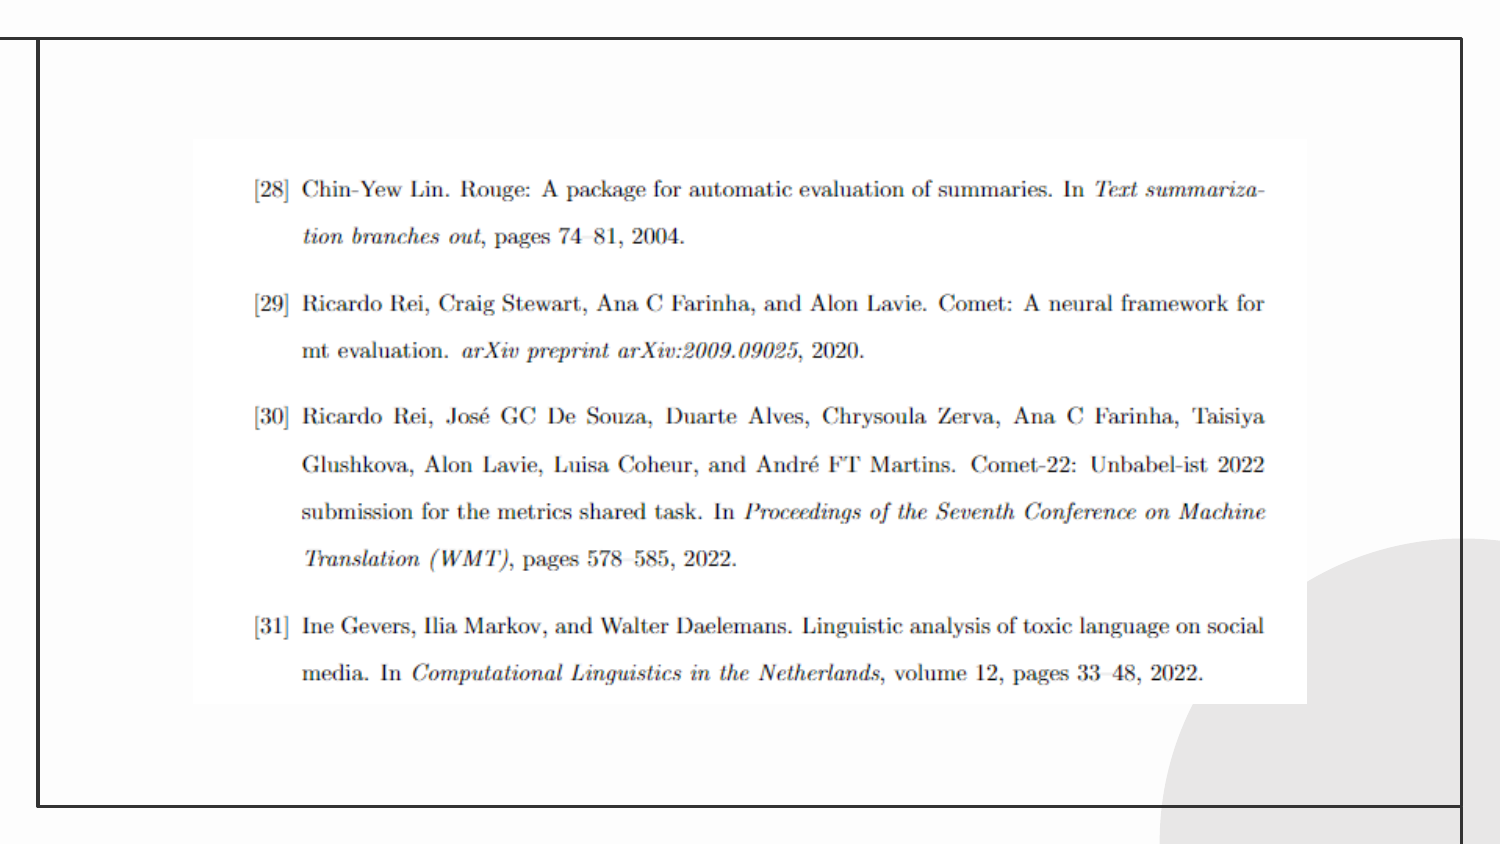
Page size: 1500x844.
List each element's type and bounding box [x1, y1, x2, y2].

picture [193, 139, 1307, 705]
